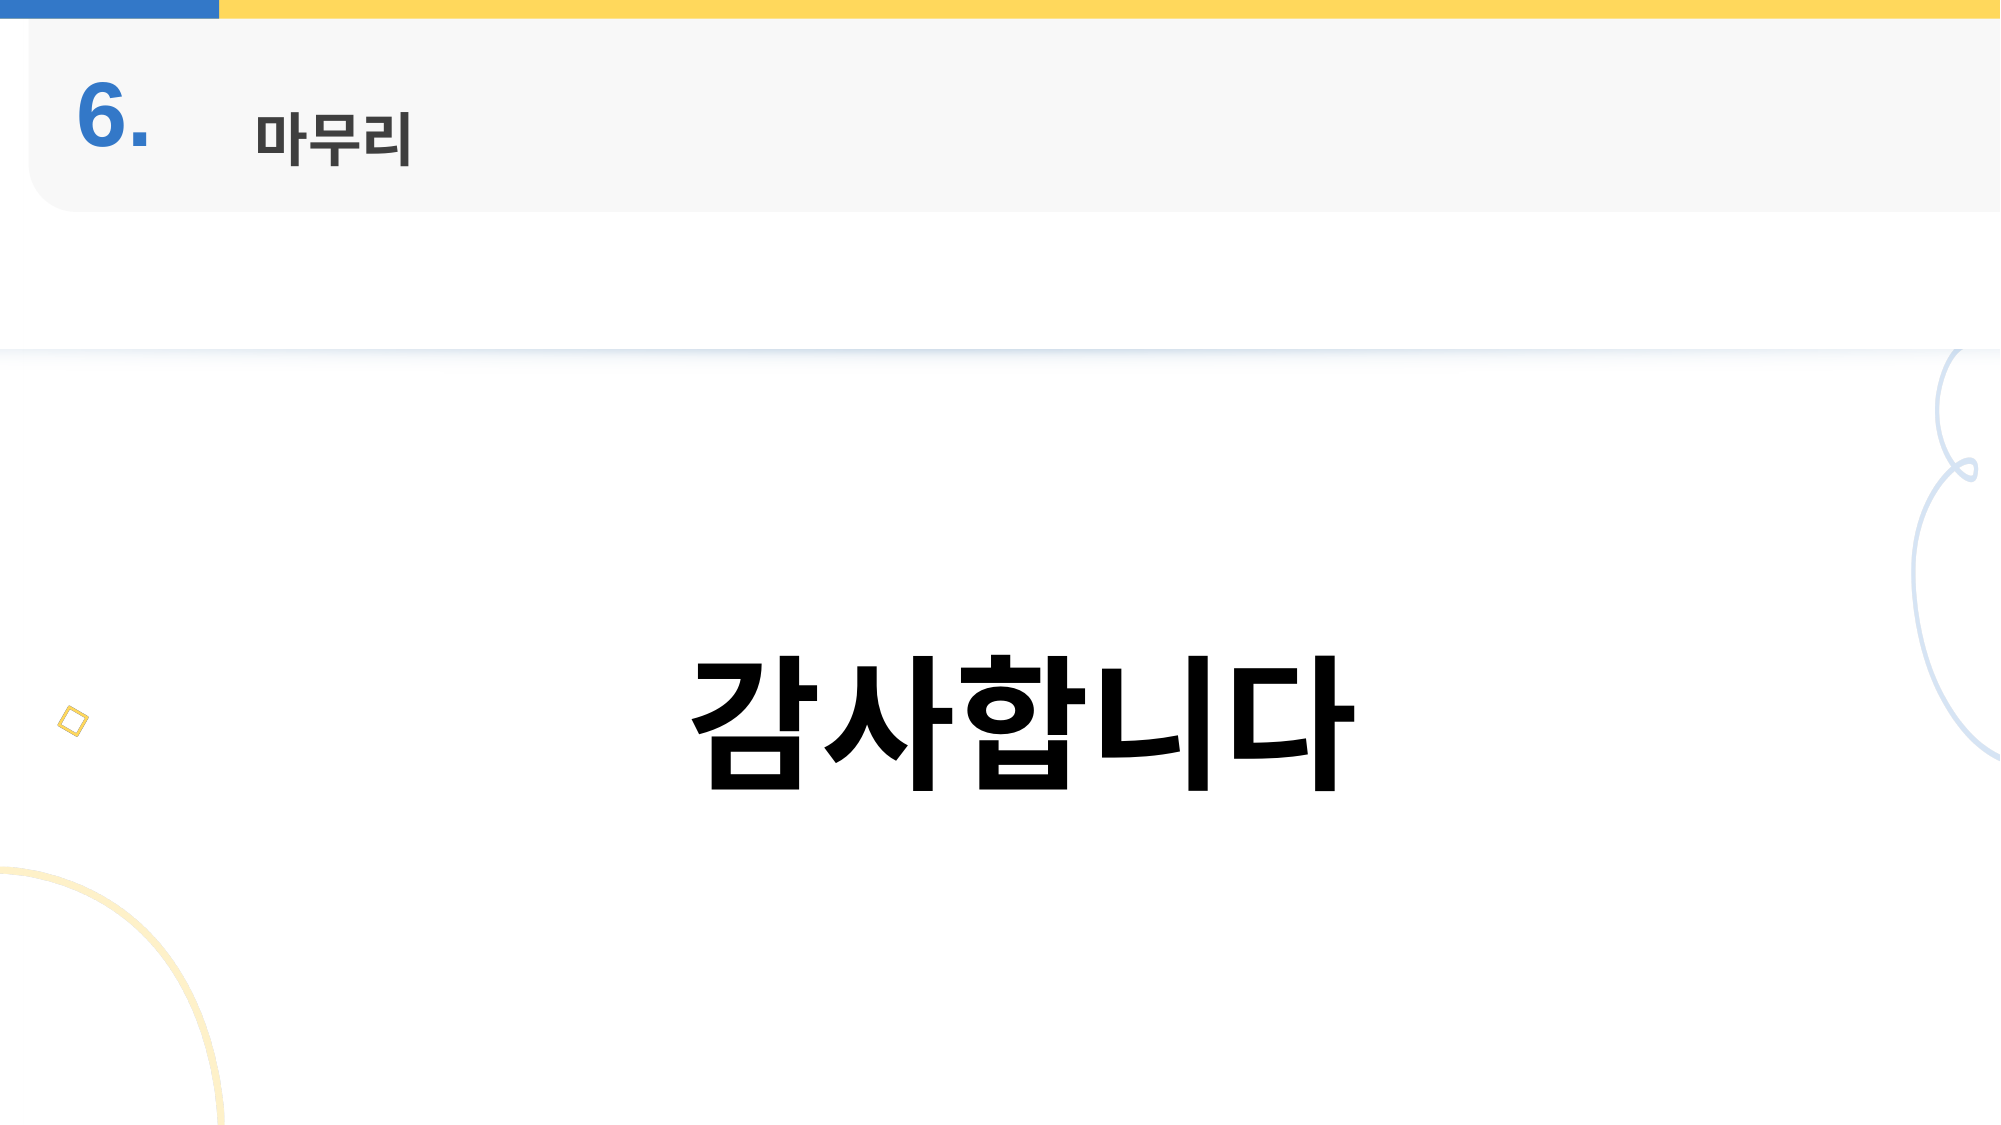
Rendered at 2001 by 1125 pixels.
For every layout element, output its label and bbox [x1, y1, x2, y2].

picture [0, 18, 2000, 1125]
text_box [61, 54, 1038, 183]
text_box [220, 0, 2000, 16]
text_box [0, 0, 220, 19]
